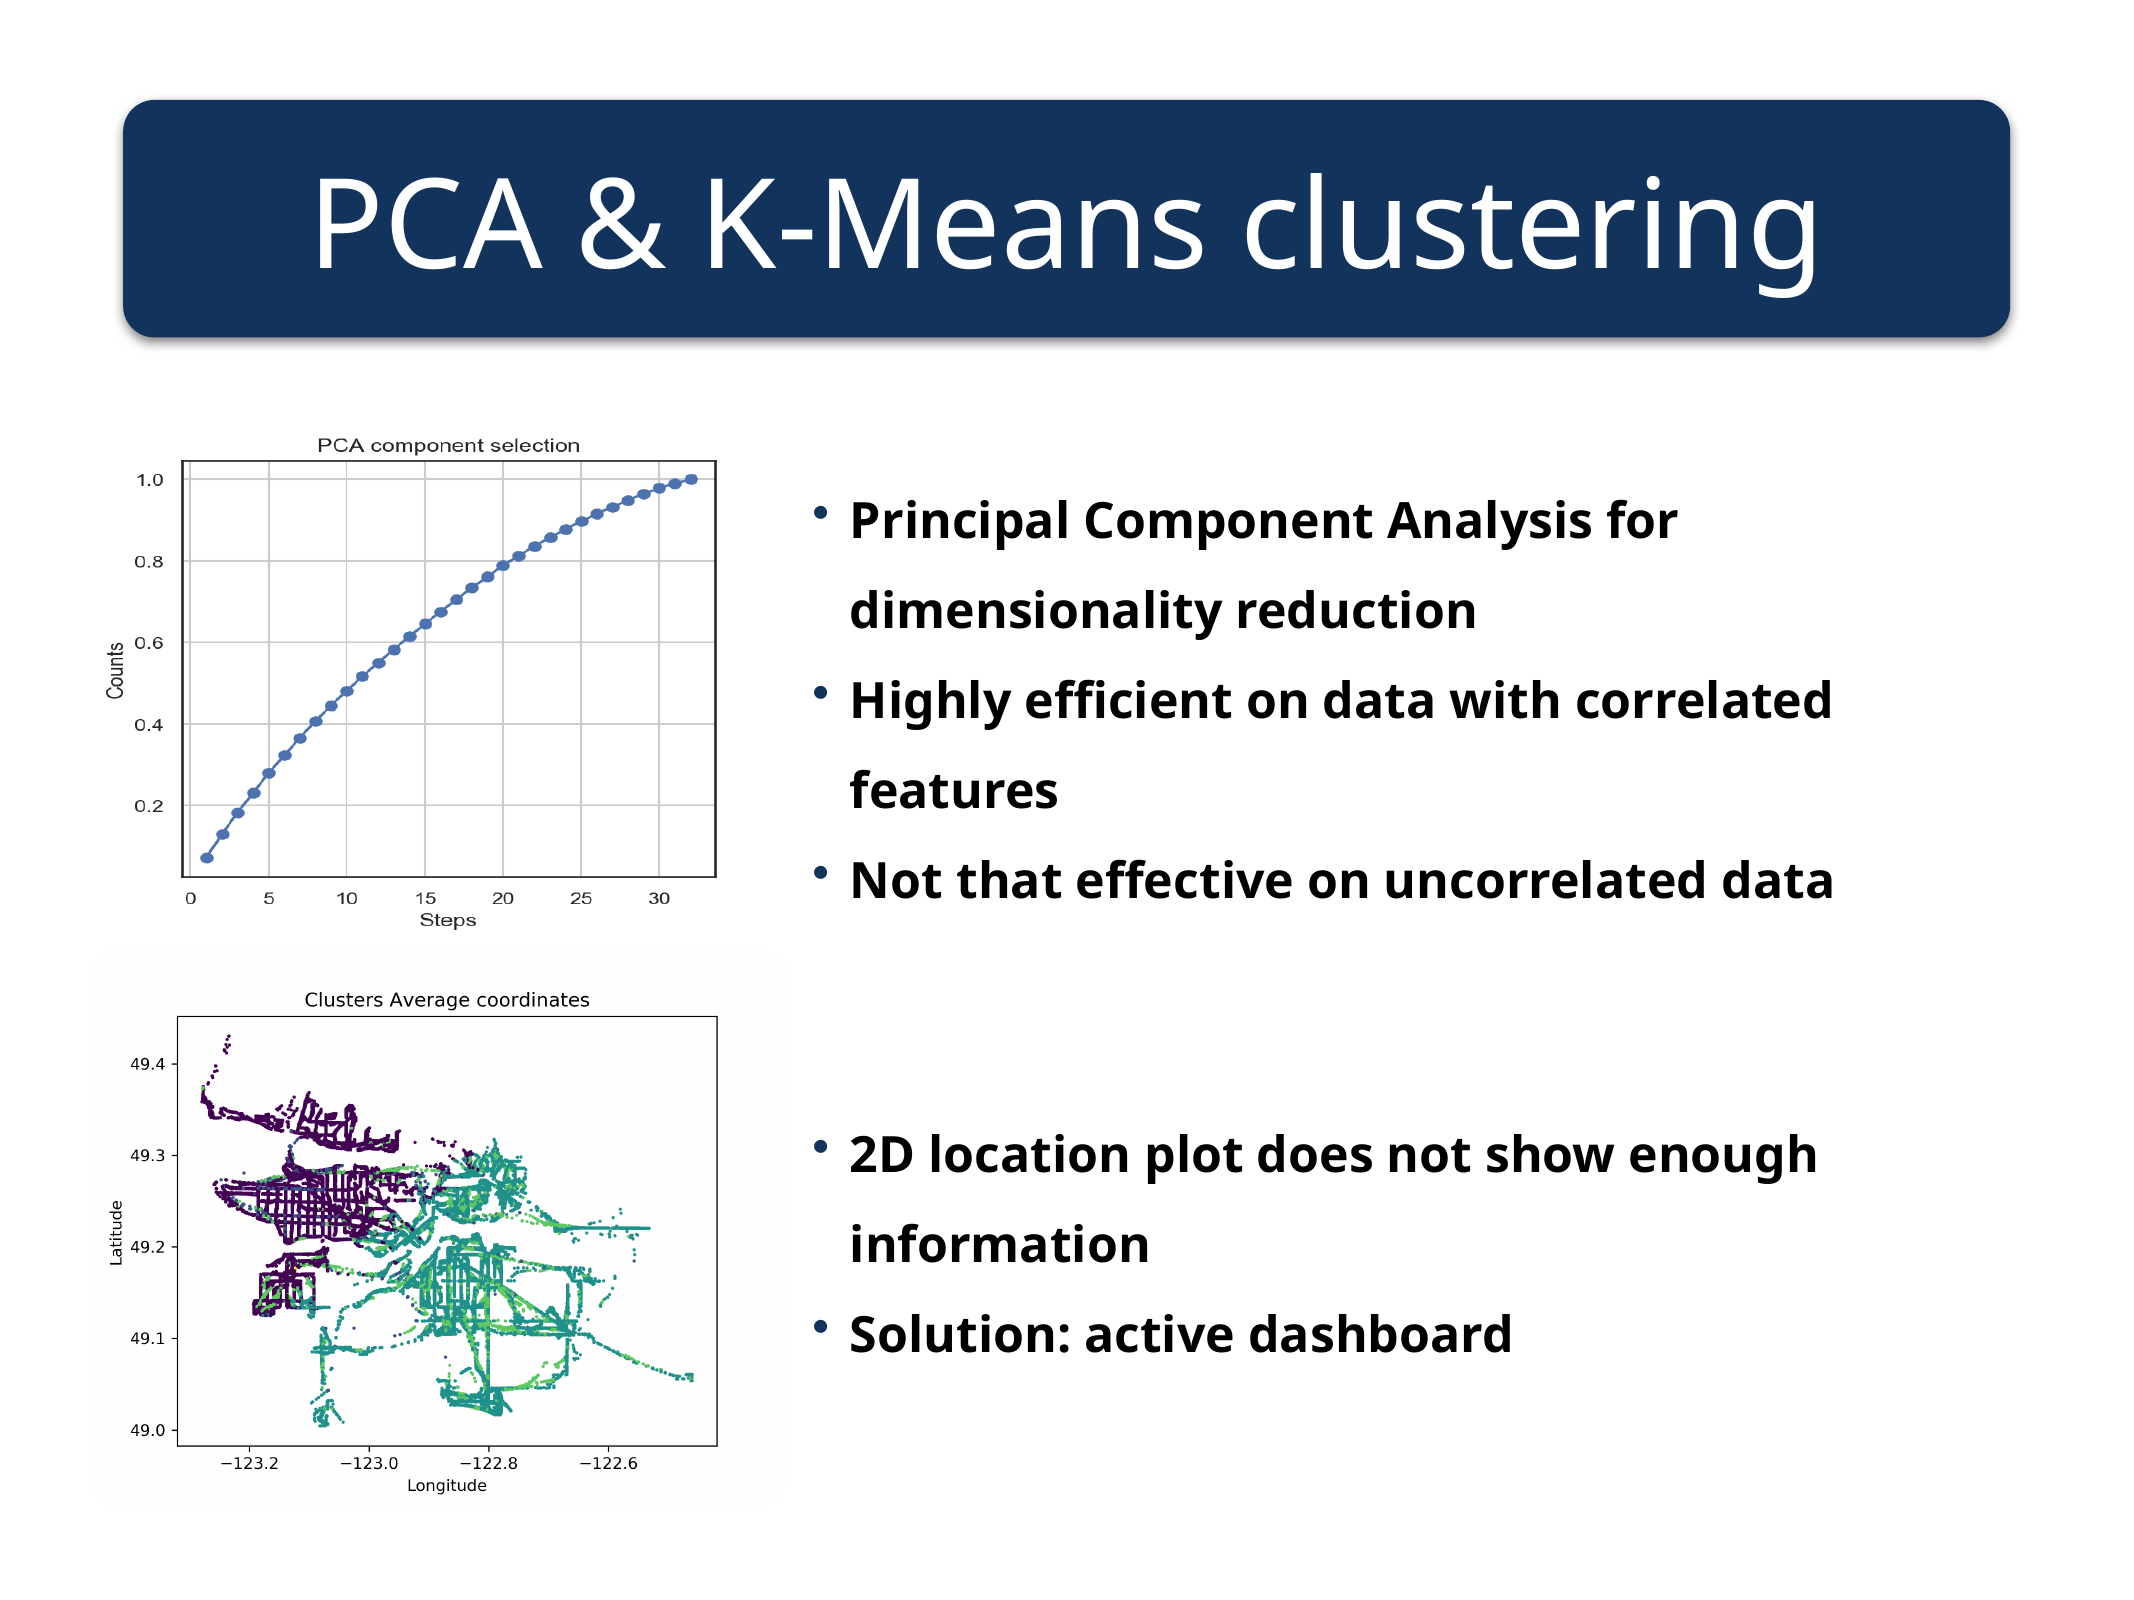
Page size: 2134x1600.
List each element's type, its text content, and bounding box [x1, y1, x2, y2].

text_box Principal Component Analysis for dimensionality reduction Highly efficient on data with correlated features Not that effective on uncorrelated data [804, 450, 1950, 917]
text_box 2D location plot does not show enough information Solution: active dashboard [804, 1084, 1950, 1371]
picture [91, 427, 728, 940]
picture [89, 948, 787, 1507]
text_box PCA & K-Means clustering [123, 99, 2011, 338]
